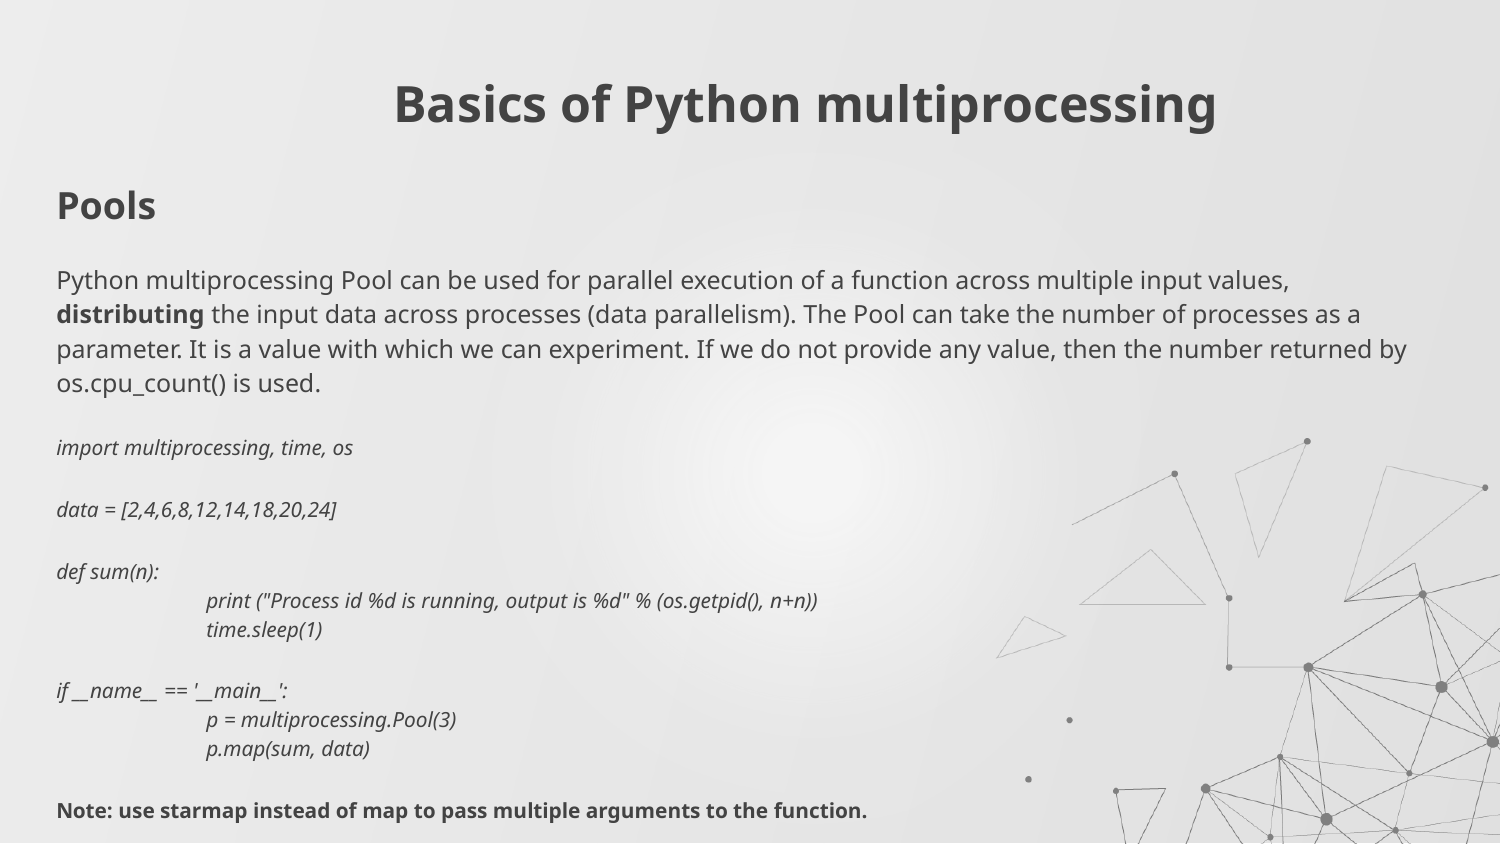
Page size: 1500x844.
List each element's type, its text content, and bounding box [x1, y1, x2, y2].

picture [0, 0, 1500, 844]
title Basics of Python multiprocessing [322, 57, 1290, 160]
list Pools Python multiprocessing Pool can be used for parallel execution of a function across multiple input values, distributing the input data across processes (data parallelism). The Pool can take the number of processes as a parameter. It is a value with which we can experiment. If we do not provide any value, then the number returned by os.cpu_count() is used. import multiprocessing, time, os data = [2,4,6,8,12,14,18,20,24] def sum(n): print ("Process id %d is running, output is %d" % (os.getpid(), n+n)) time.sleep(1) if __name__ == '__main__': p = multiprocessing.Pool(3) p.map(sum, data) Note: use starmap instead of map to pass multiple arguments to the function. [41, 159, 1459, 826]
